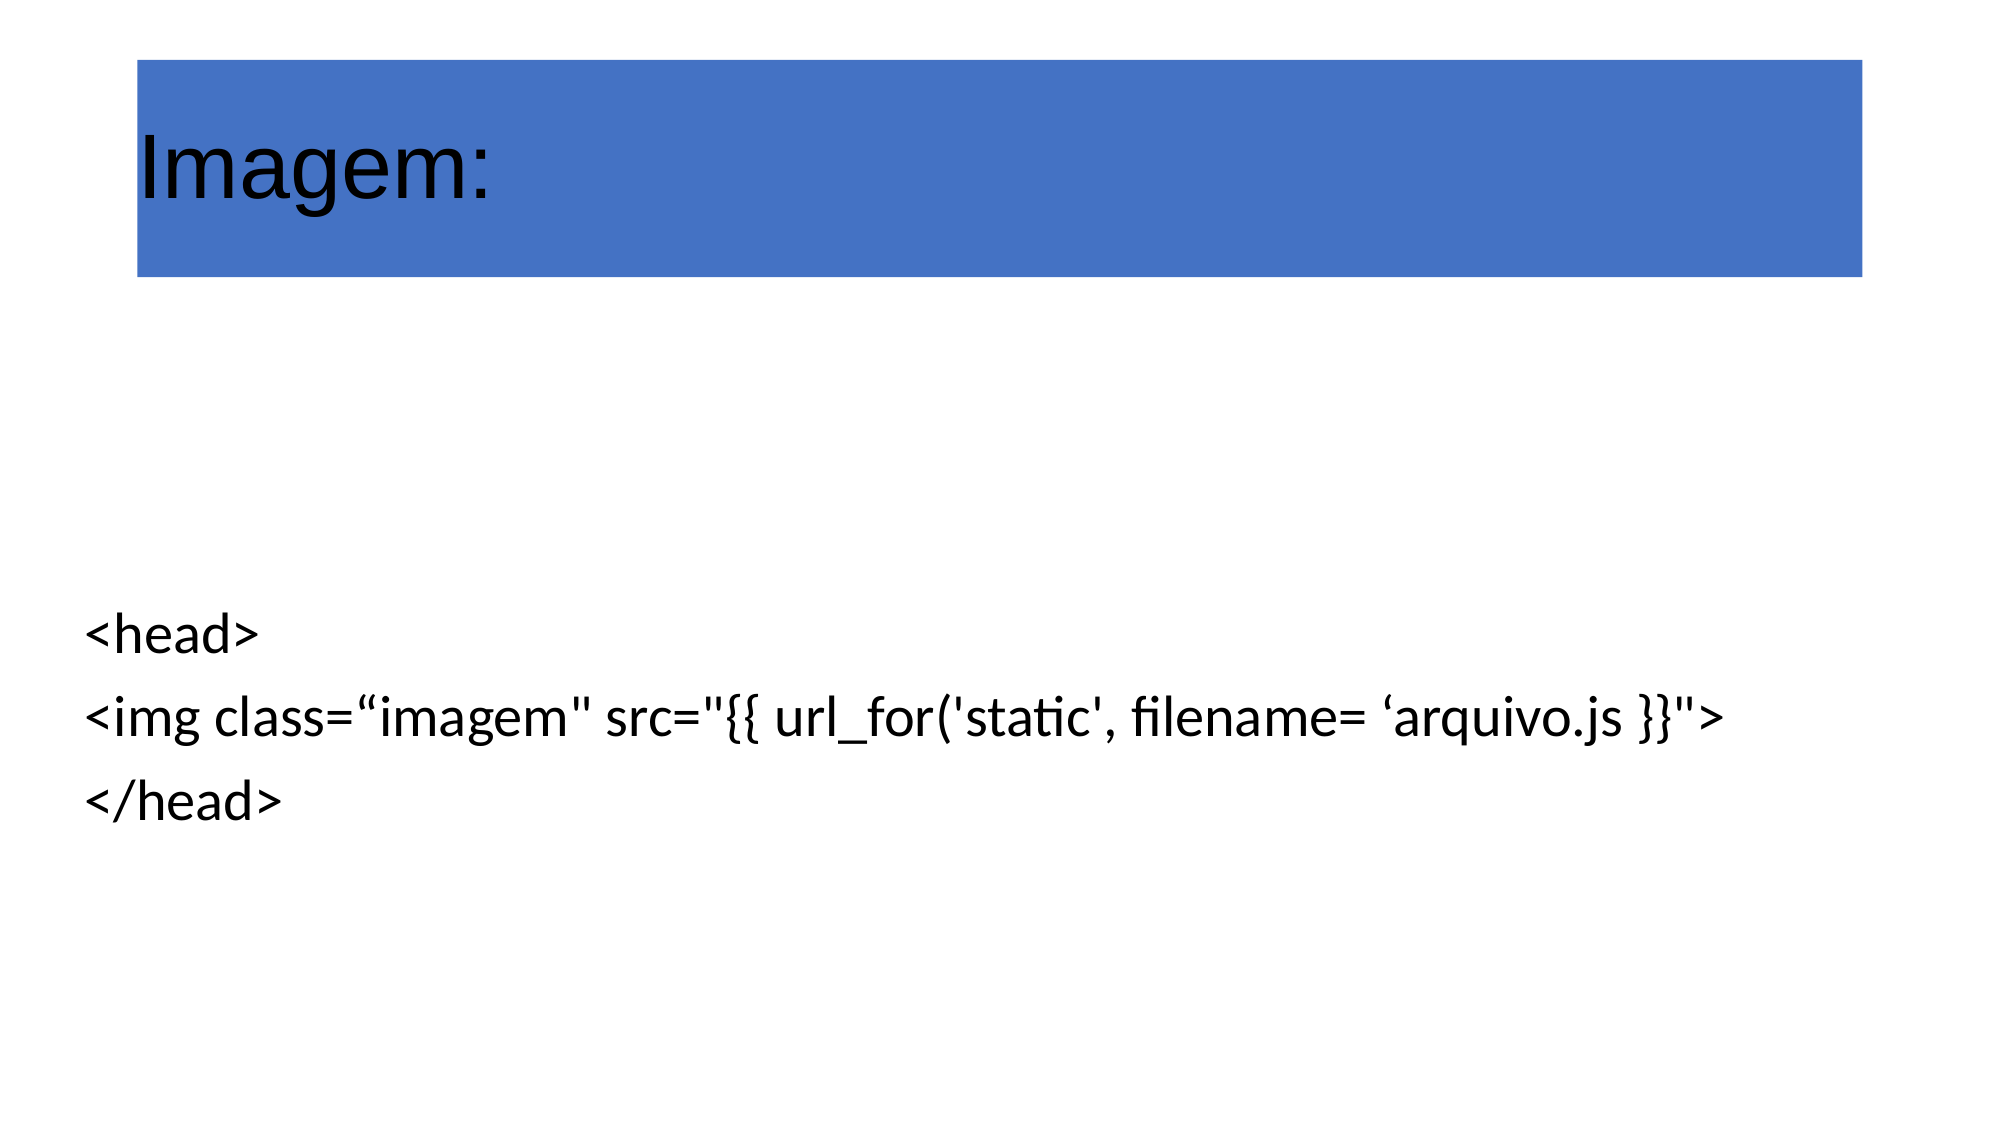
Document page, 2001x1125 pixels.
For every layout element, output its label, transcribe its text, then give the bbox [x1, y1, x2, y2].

title Imagem: [137, 59, 1863, 278]
subtitle <head> <img class=“imagem" src="{{ url_for('static', filename= ‘arquivo.js }}"> </head> [84, 562, 1810, 958]
